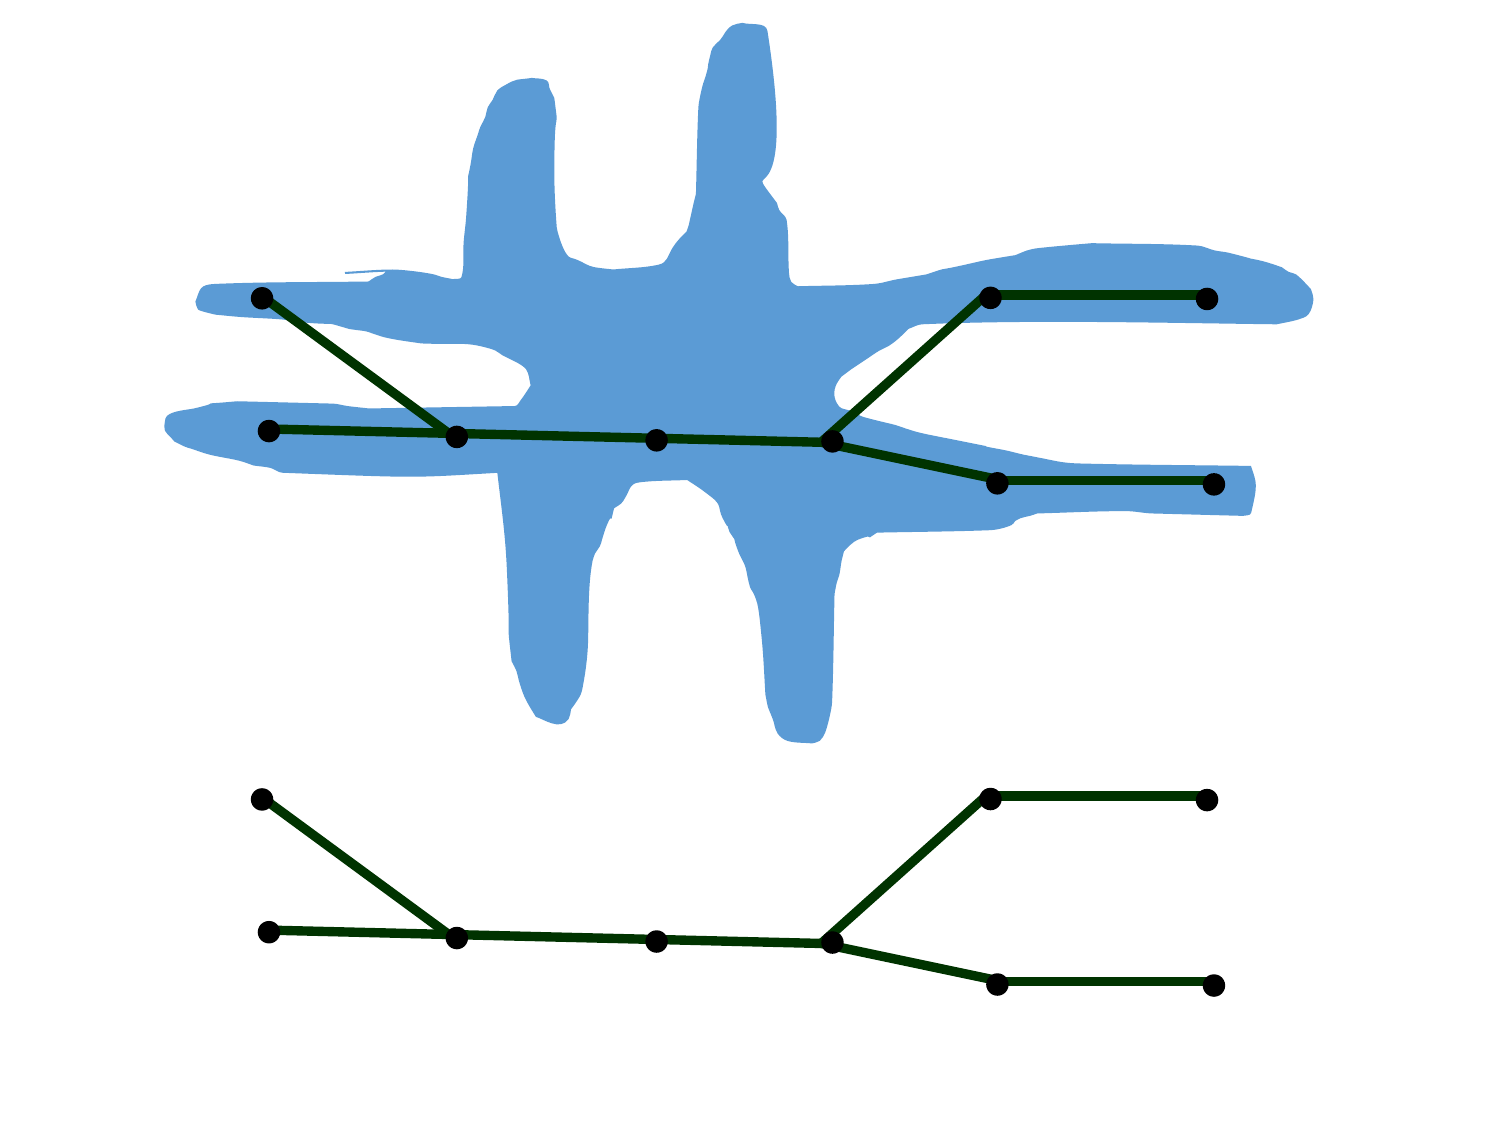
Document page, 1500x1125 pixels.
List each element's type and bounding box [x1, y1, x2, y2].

text_box [165, 23, 1313, 743]
text_box [250, 787, 1226, 997]
